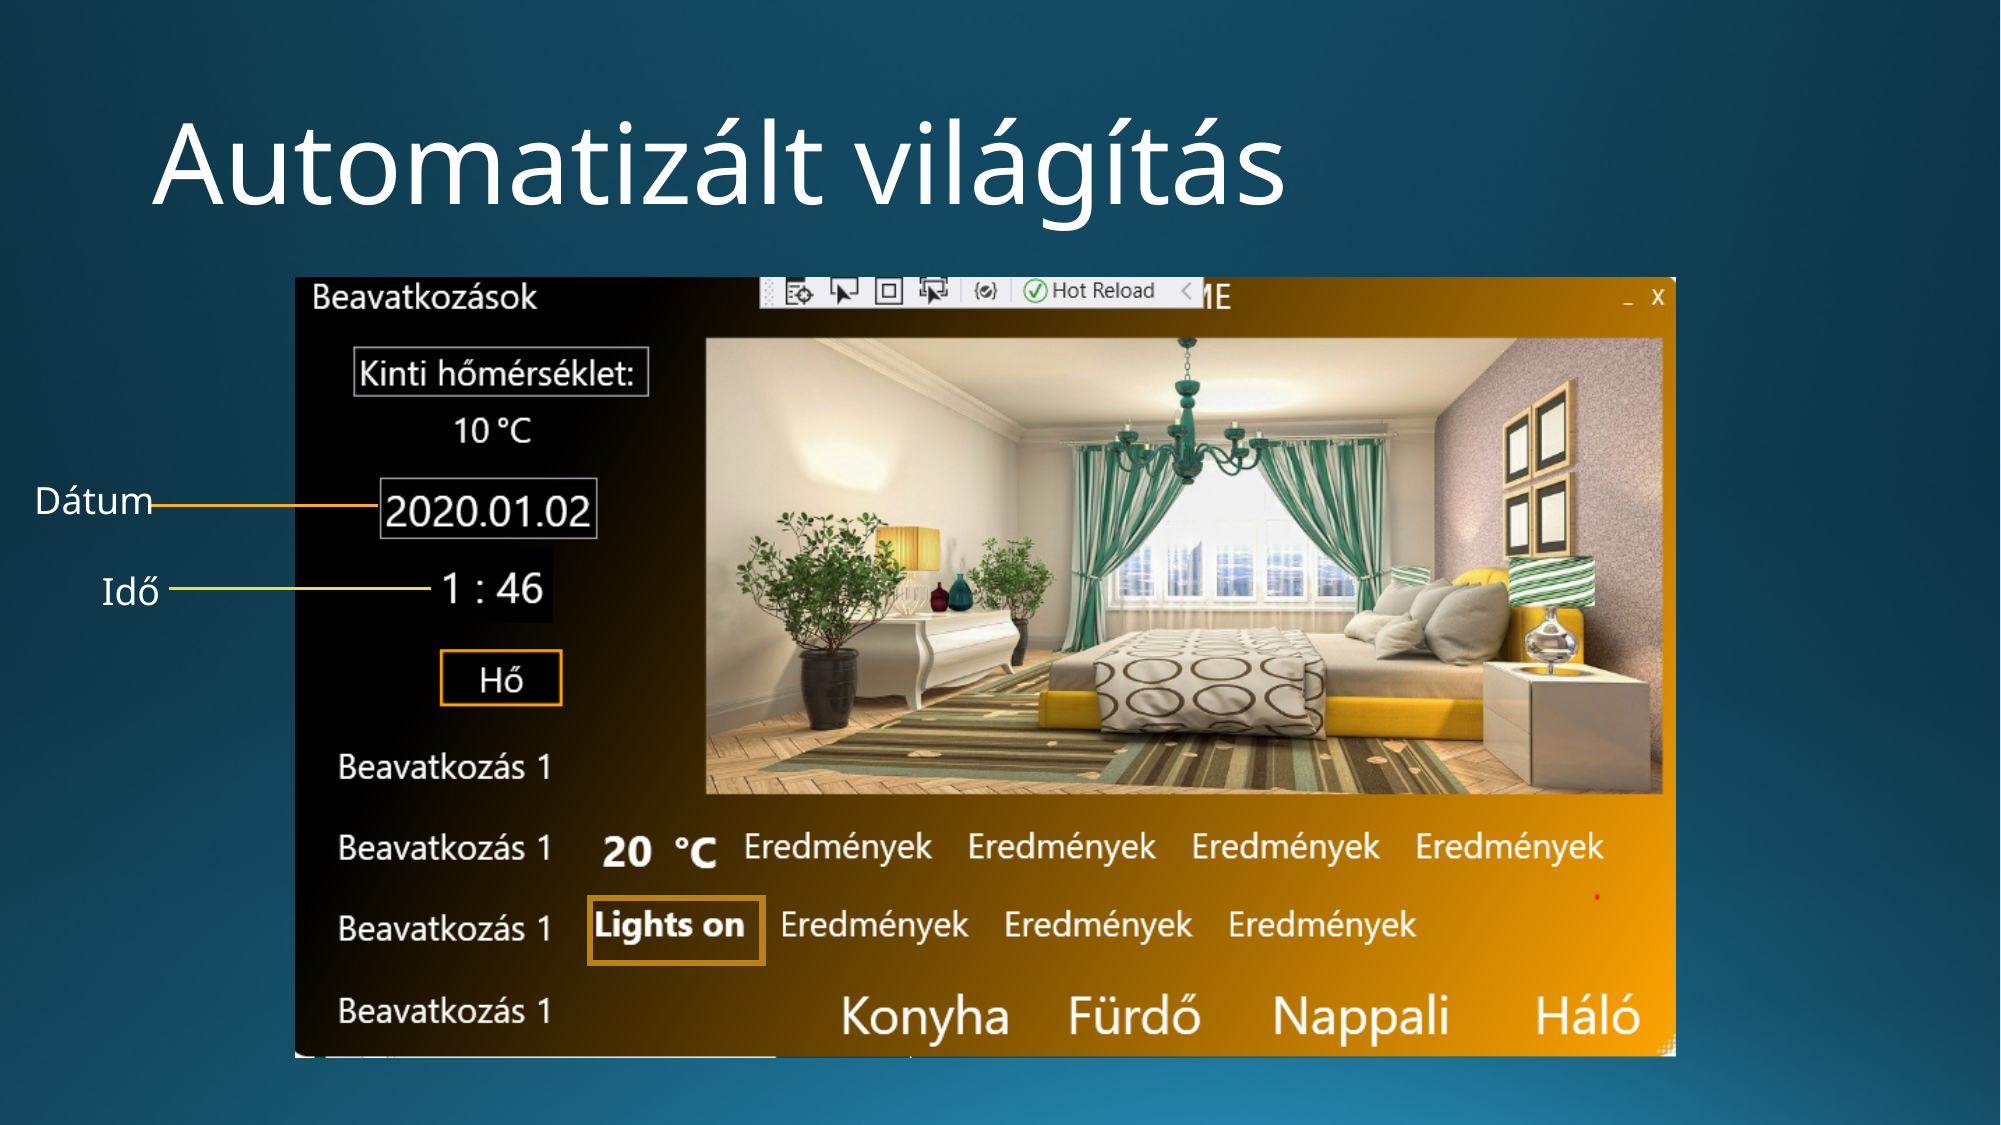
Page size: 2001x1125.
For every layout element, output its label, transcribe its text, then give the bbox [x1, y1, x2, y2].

title Automatizált világítás [137, 59, 1863, 278]
text_box Dátum [19, 469, 264, 529]
picture [0, 0, 2001, 1125]
text_box Idő [87, 560, 264, 620]
